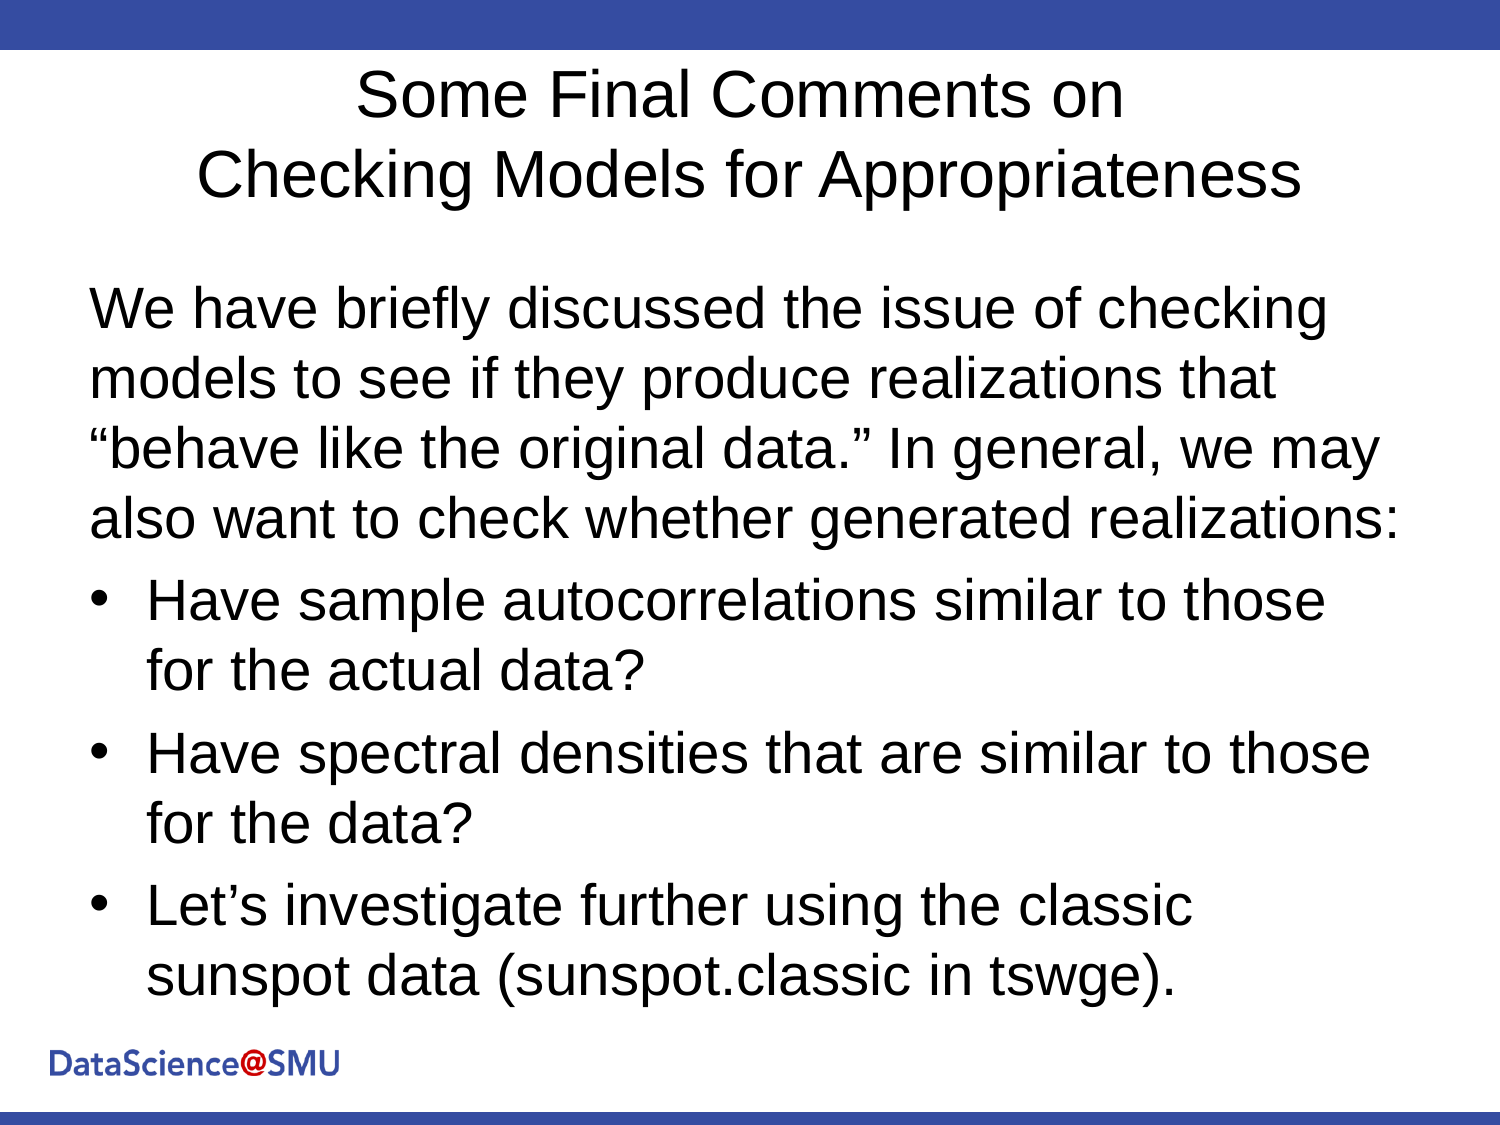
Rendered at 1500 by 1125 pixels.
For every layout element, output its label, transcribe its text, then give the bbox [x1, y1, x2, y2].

title Some Final Comments on Checking Models for Appropriateness [75, 37, 1425, 225]
picture [50, 1049, 339, 1076]
text_box We have briefly discussed the issue of checking models to see if they produce realizations that “behave like the original data.” In general, we may also want to check whether generated realizations: Have sample autocorrelations similar to those for the actual data? Have spectral densities that are similar to those for the data? Let’s investigate further using the classic sunspot data (sunspot.classic in tswge). [74, 262, 1425, 1022]
